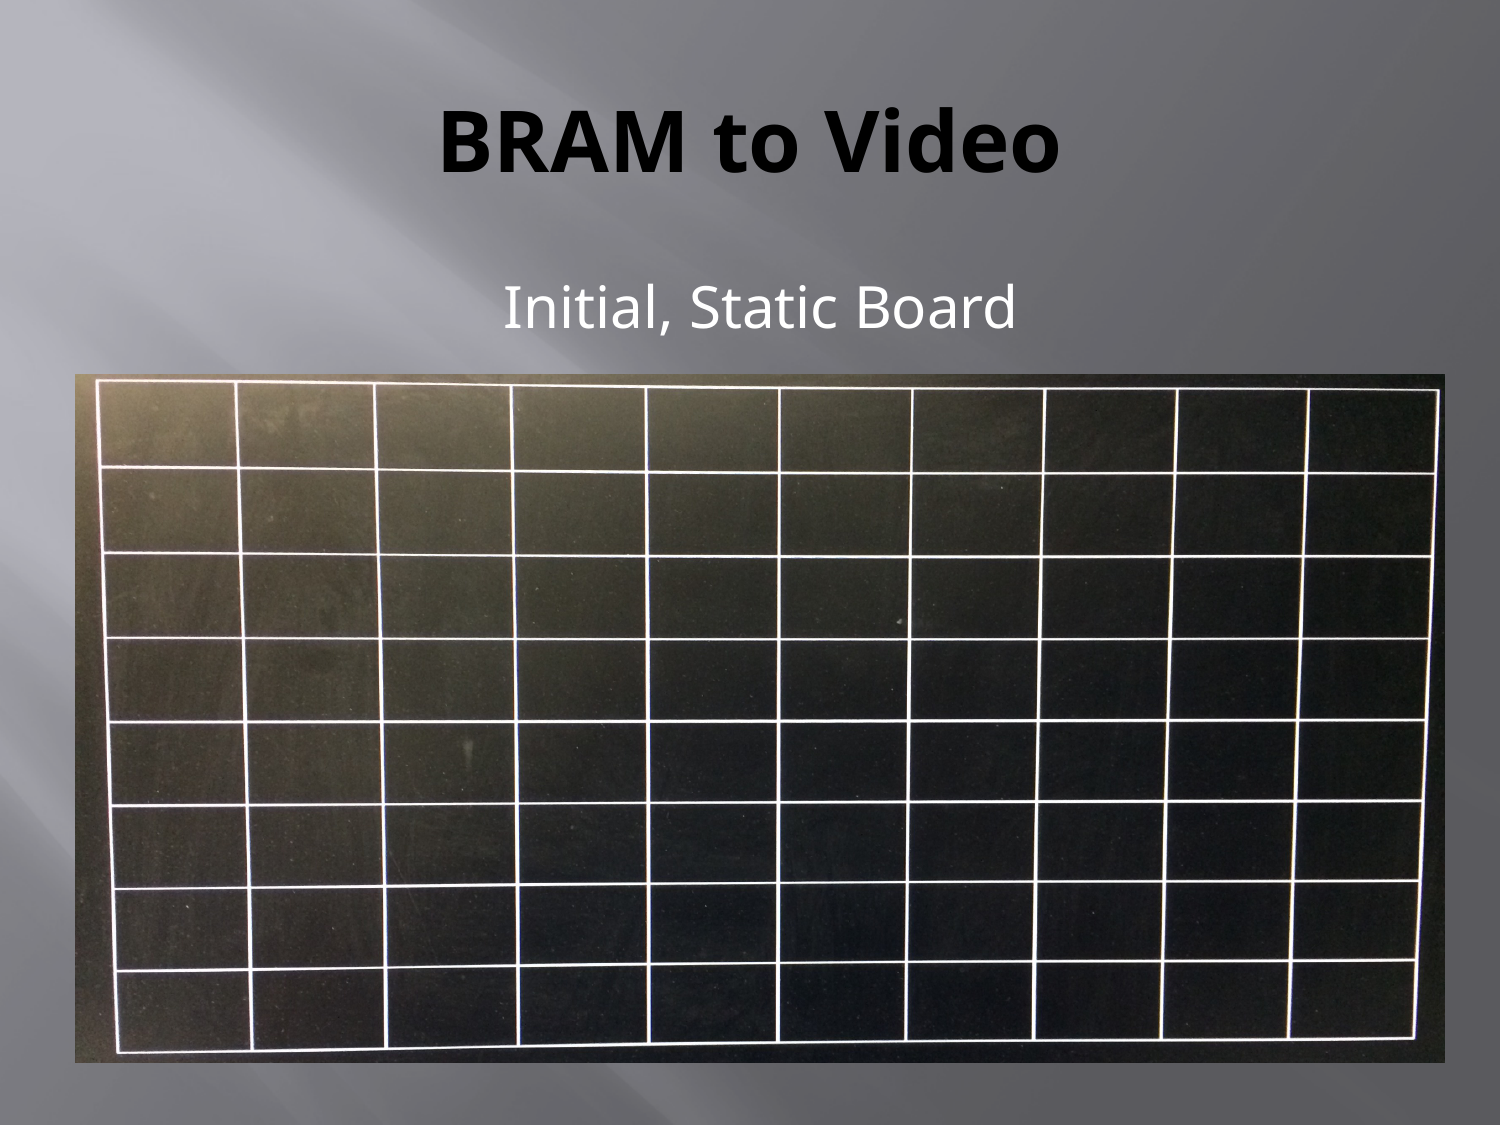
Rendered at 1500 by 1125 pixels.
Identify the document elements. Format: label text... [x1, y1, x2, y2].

picture [74, 374, 1446, 1063]
title BRAM to Video [75, 45, 1425, 233]
list Initial, Static Board [75, 262, 1425, 374]
